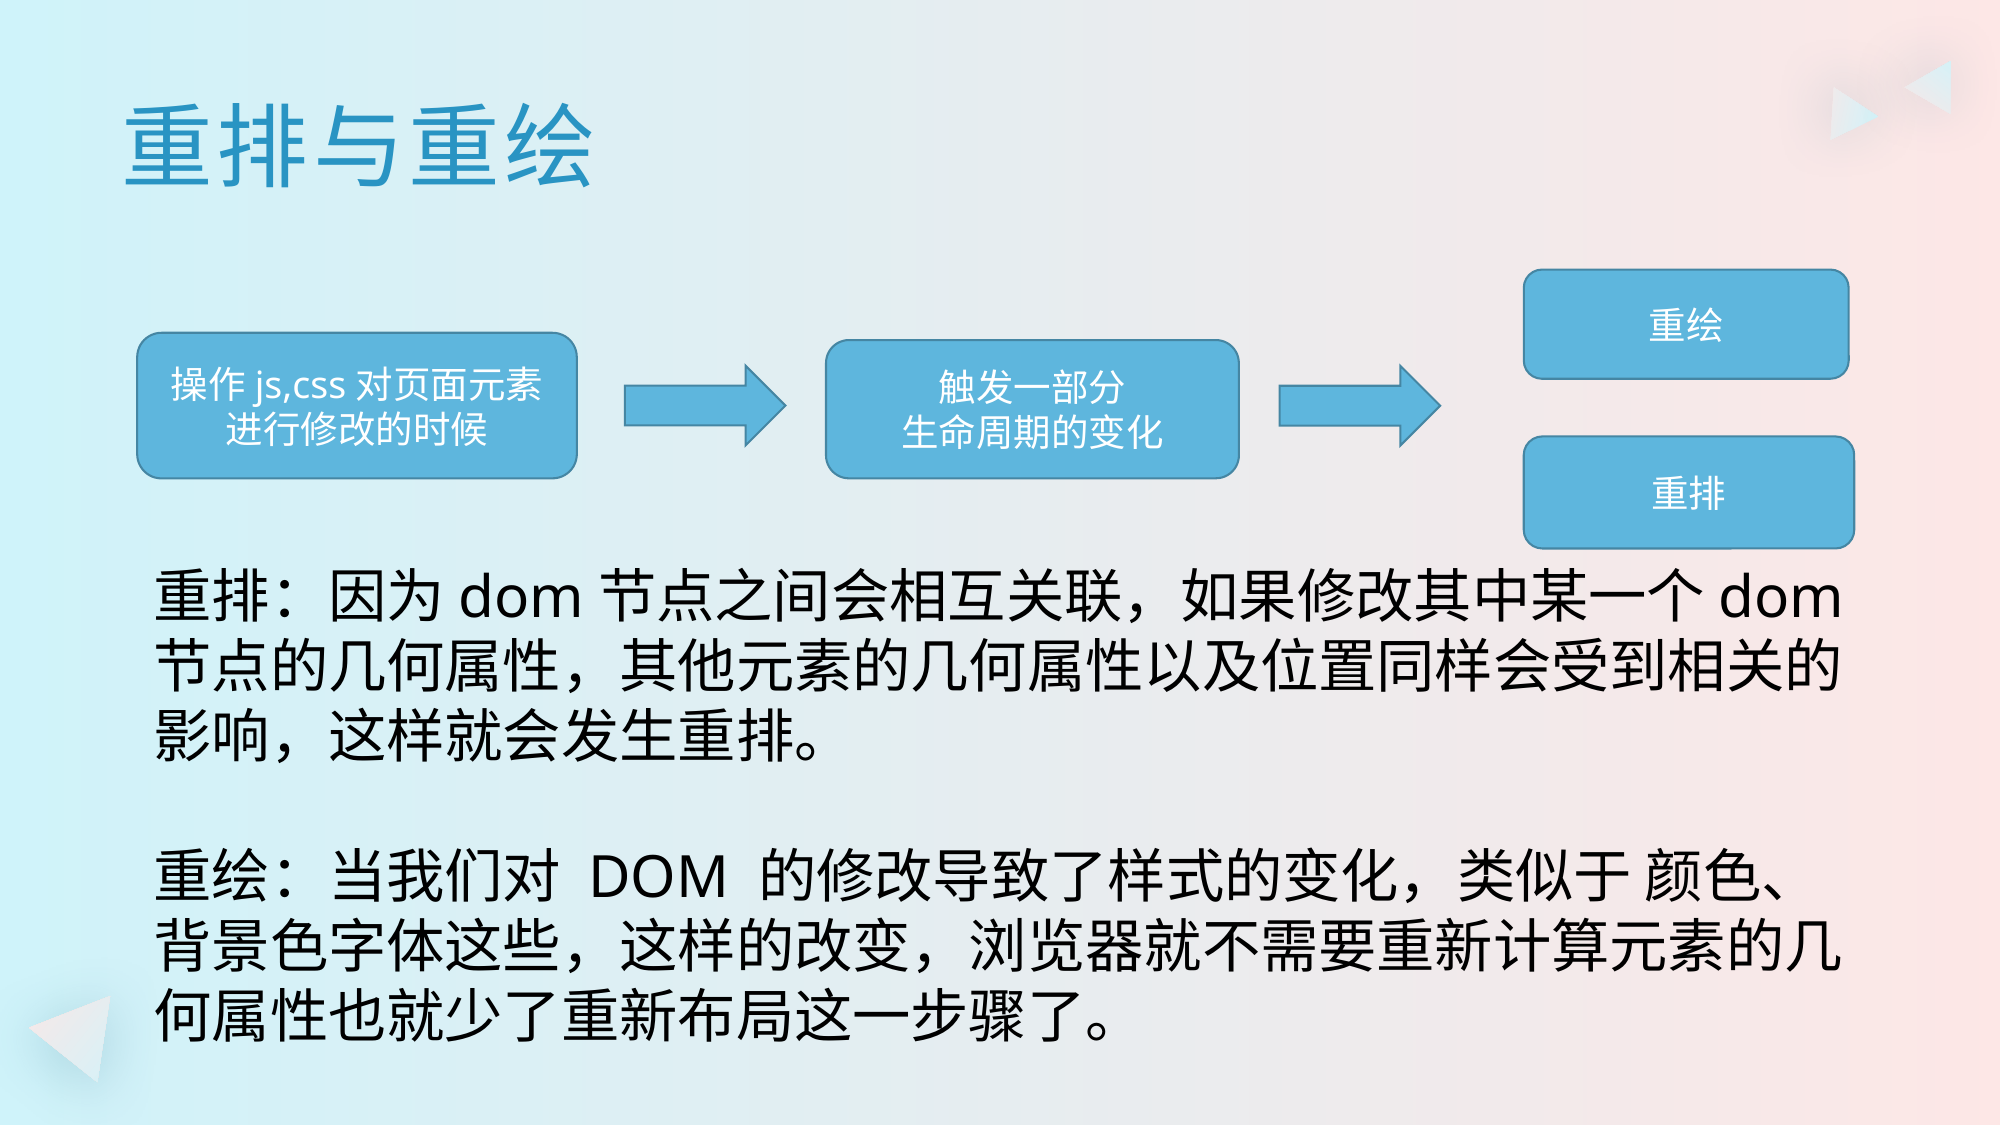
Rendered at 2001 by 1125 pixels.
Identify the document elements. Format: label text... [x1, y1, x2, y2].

text_box 操作js,css对页面元素 进行修改的时候 [136, 331, 578, 480]
text_box 重绘 [1522, 268, 1850, 380]
text_box [623, 363, 787, 448]
text_box 重排：因为dom节点之间会相互关联，如果修改其中某一个dom节点的几何属性，其他元素的几何属性以及位置同样会受到相关的影响，这样就会发生重排。 重绘：当我们对 DOM 的修改导致了样式的变化，类似于 颜色、背景色字体这些，这样的改变，浏览器就不需要重新计算元素的几何属性也就少了重新布局这一步骤了。 [138, 551, 1862, 1057]
text_box [1278, 363, 1442, 449]
text_box 触发一部分 生命周期的变化 [824, 339, 1240, 480]
title 重排与重绘 [106, 42, 1832, 260]
text_box 重排 [1522, 435, 1856, 550]
